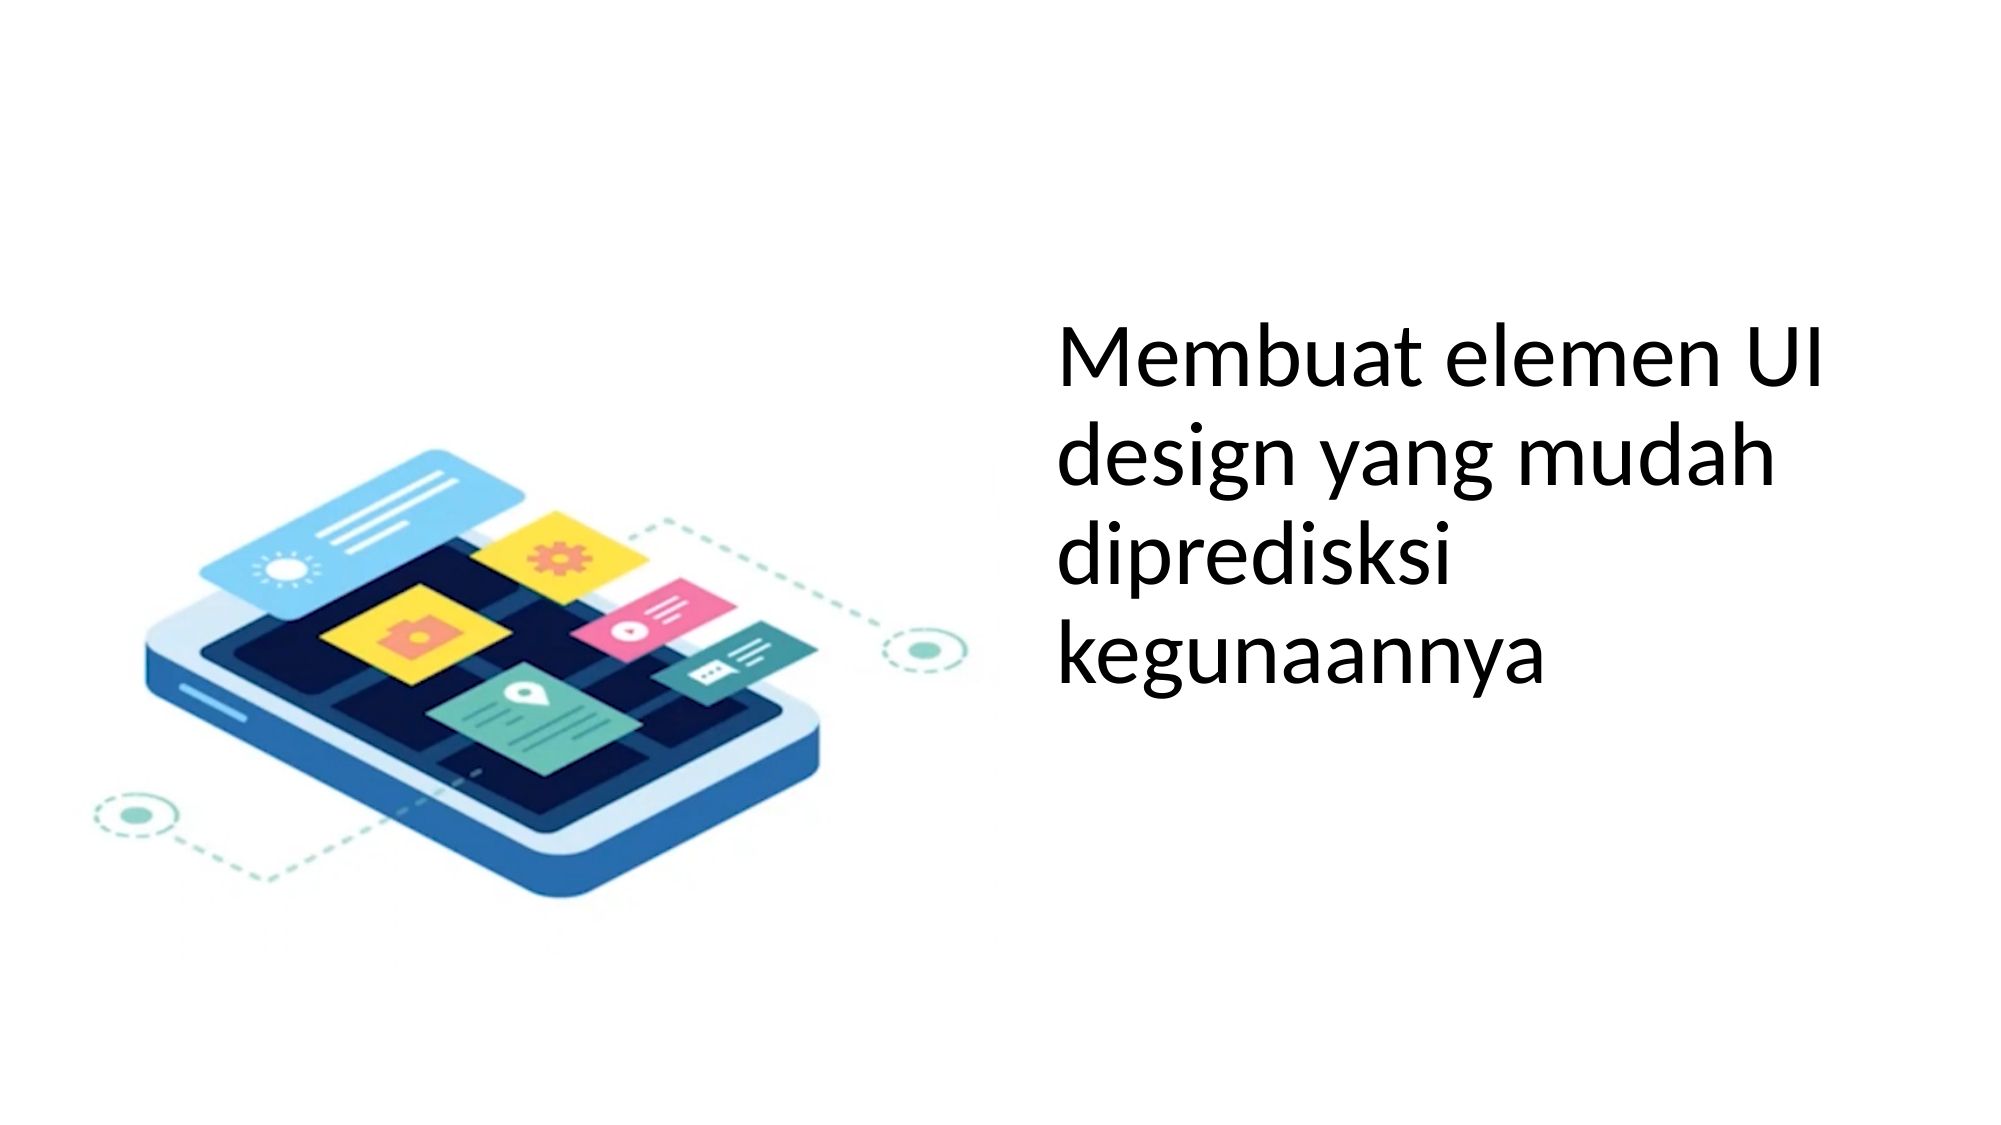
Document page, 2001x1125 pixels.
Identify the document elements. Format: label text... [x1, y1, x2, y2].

picture [35, 299, 1001, 973]
list Membuat elemen UI design yang mudah dipredisksi kegunaannya [1041, 299, 1863, 1014]
